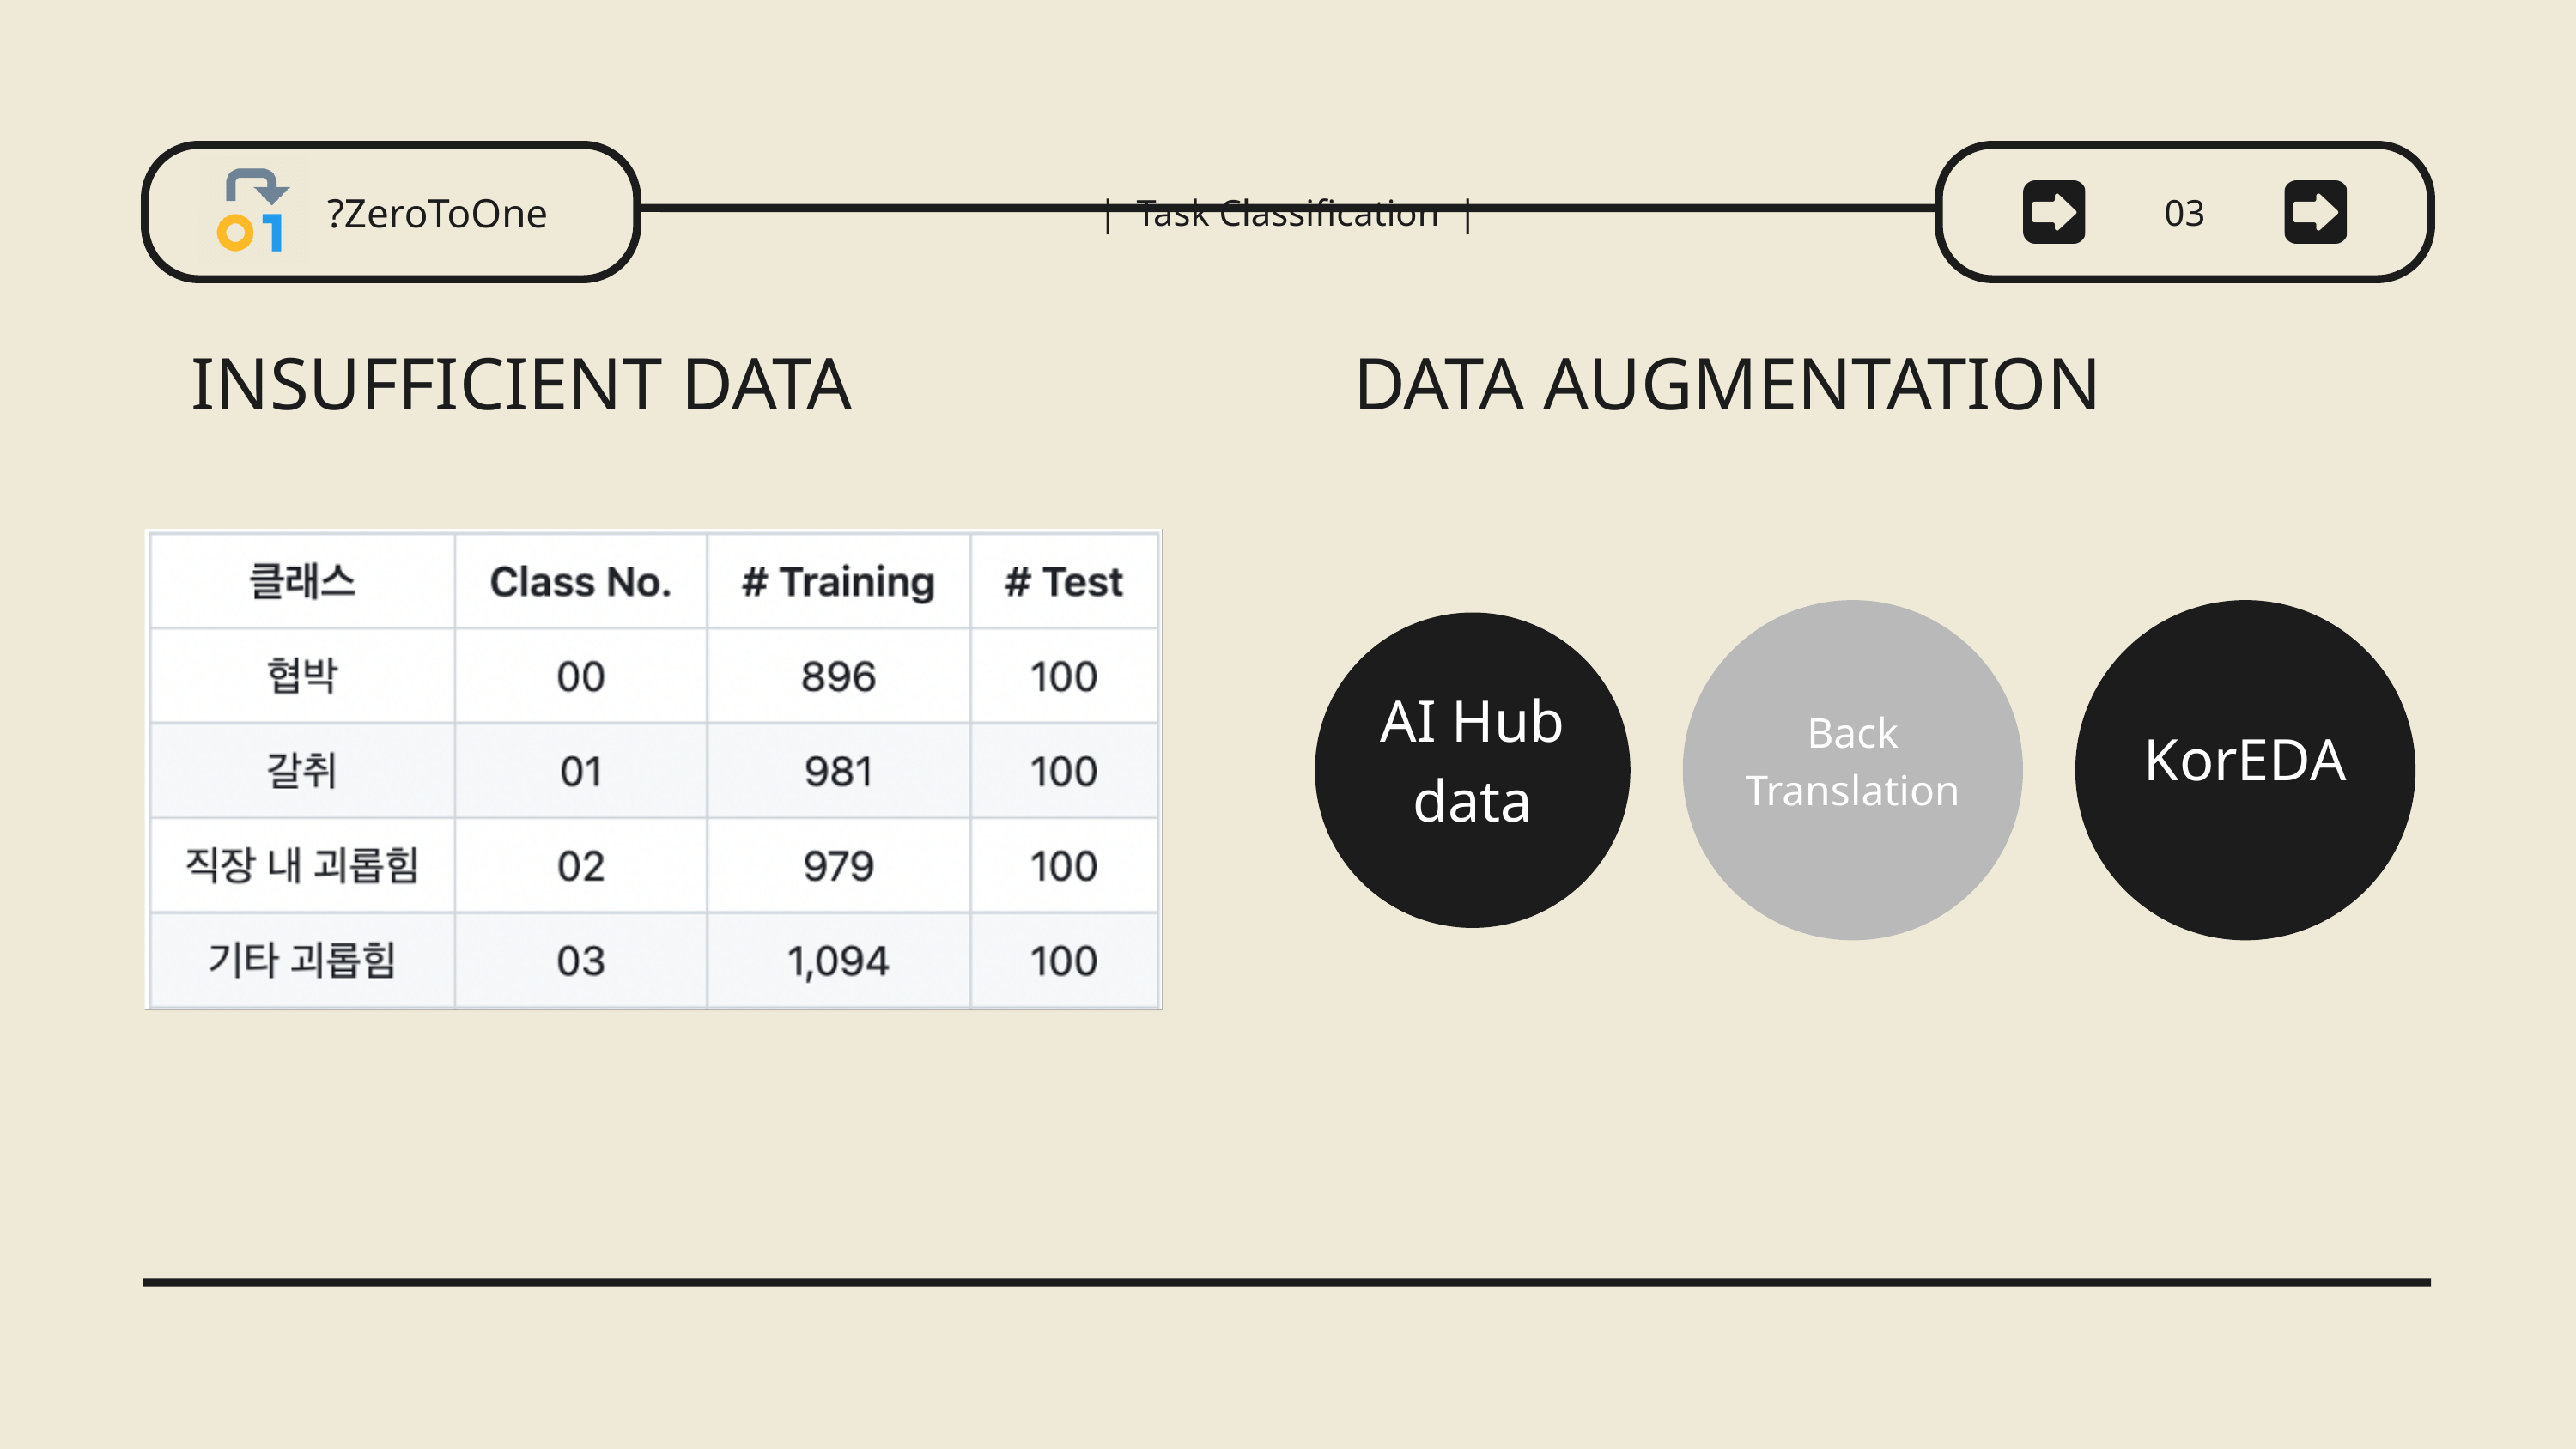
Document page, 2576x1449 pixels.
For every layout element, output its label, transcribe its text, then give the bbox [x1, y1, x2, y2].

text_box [1682, 599, 2024, 941]
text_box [1938, 144, 2432, 280]
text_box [144, 144, 638, 280]
text_box [144, 529, 1164, 1012]
text_box DATA AUGMENTATION [1353, 352, 2524, 425]
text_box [1315, 612, 1631, 929]
text_box INSUFFICIENT DATA [191, 352, 1353, 425]
text_box | Task Classification | [813, 197, 1763, 233]
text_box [2075, 599, 2416, 941]
